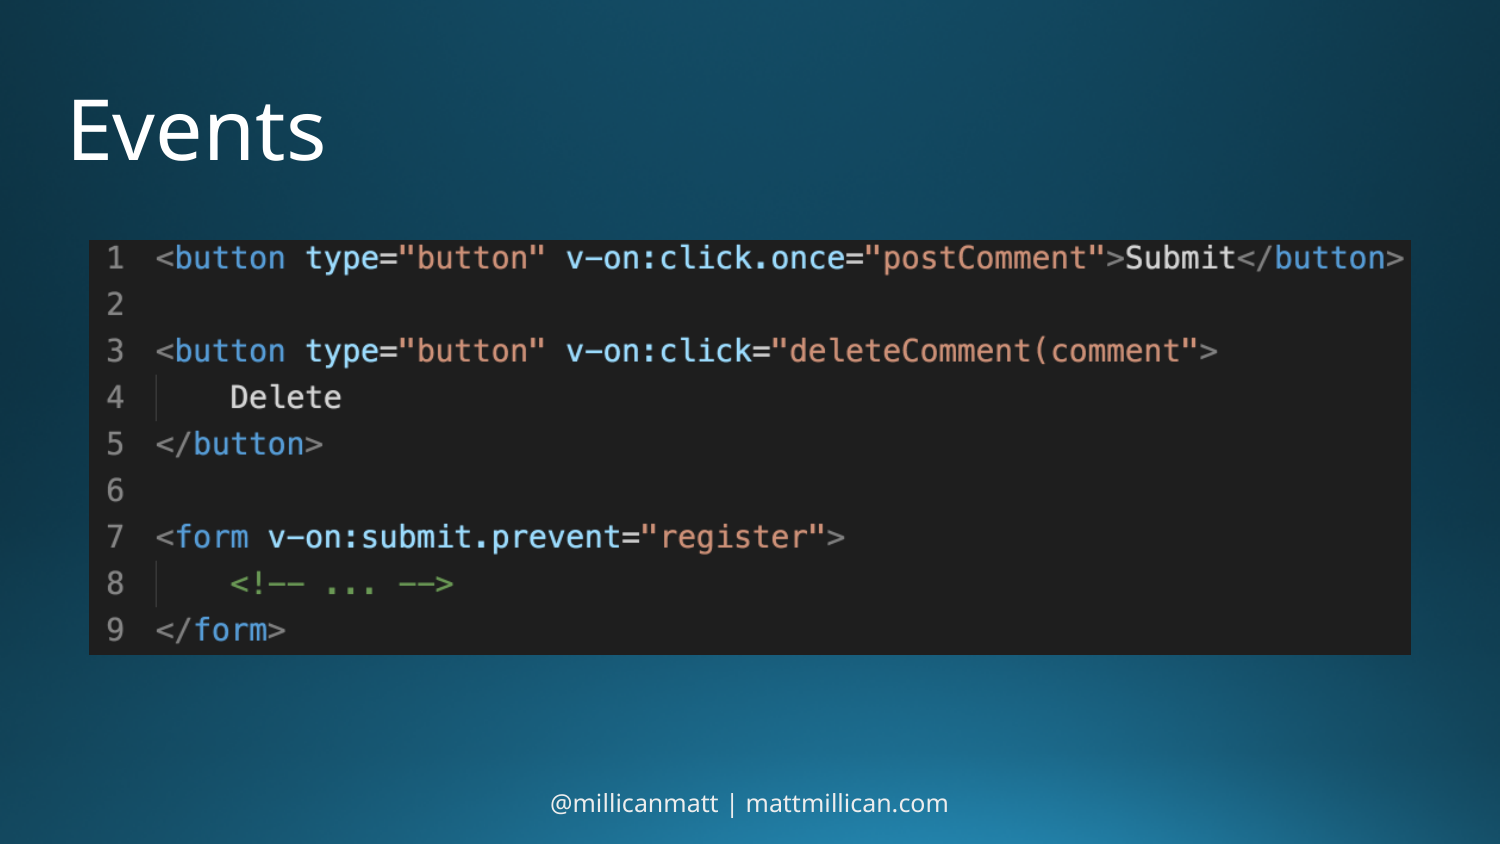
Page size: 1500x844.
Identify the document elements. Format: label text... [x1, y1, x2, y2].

footer @millicanmatt | mattmillican.com [496, 782, 1004, 827]
picture [0, 0, 1500, 844]
title Events [51, 72, 1449, 167]
